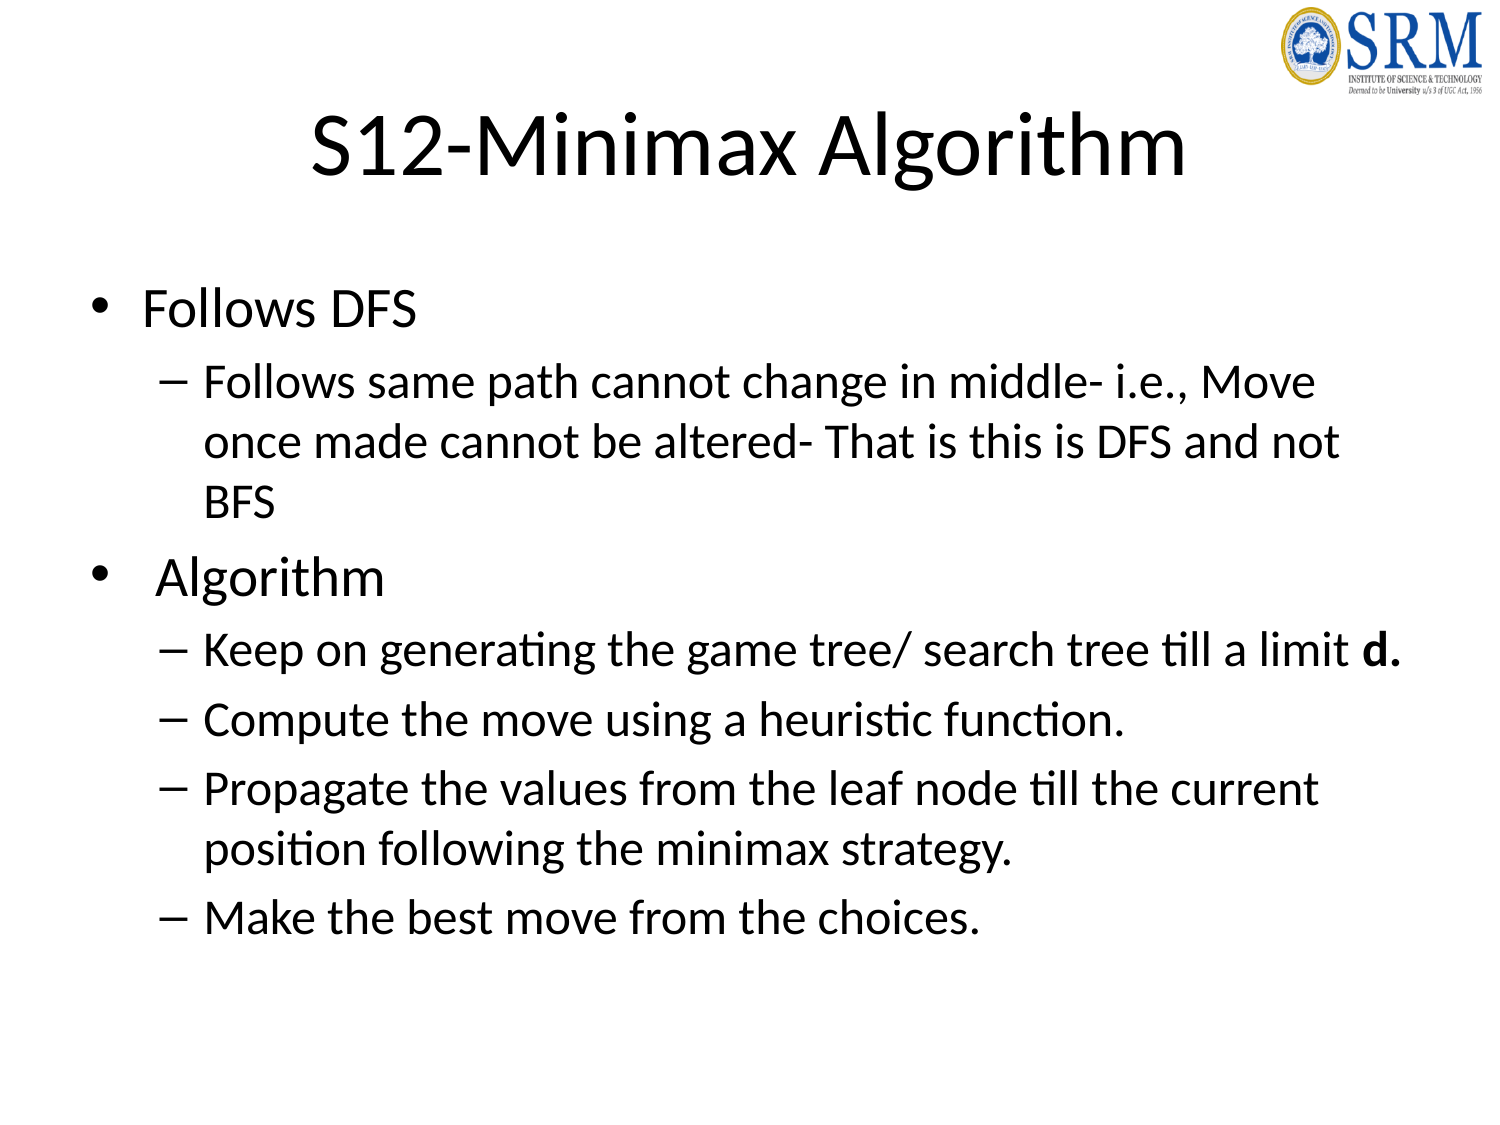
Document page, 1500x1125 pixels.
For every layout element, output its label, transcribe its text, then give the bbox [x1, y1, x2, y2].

list Follows DFS Follows same path cannot change in middle- i.e., Move once made cannot be altered- That is this is DFS and not BFS Algorithm Keep on generating the game tree/ search tree till a limit d. Compute the move using a heuristic function. Propagate the values from the leaf node till the current position following the minimax strategy. Make the best move from the choices. [75, 262, 1425, 1005]
picture [1281, 7, 1482, 95]
title S12-Minimax Algorithm [75, 45, 1425, 233]
